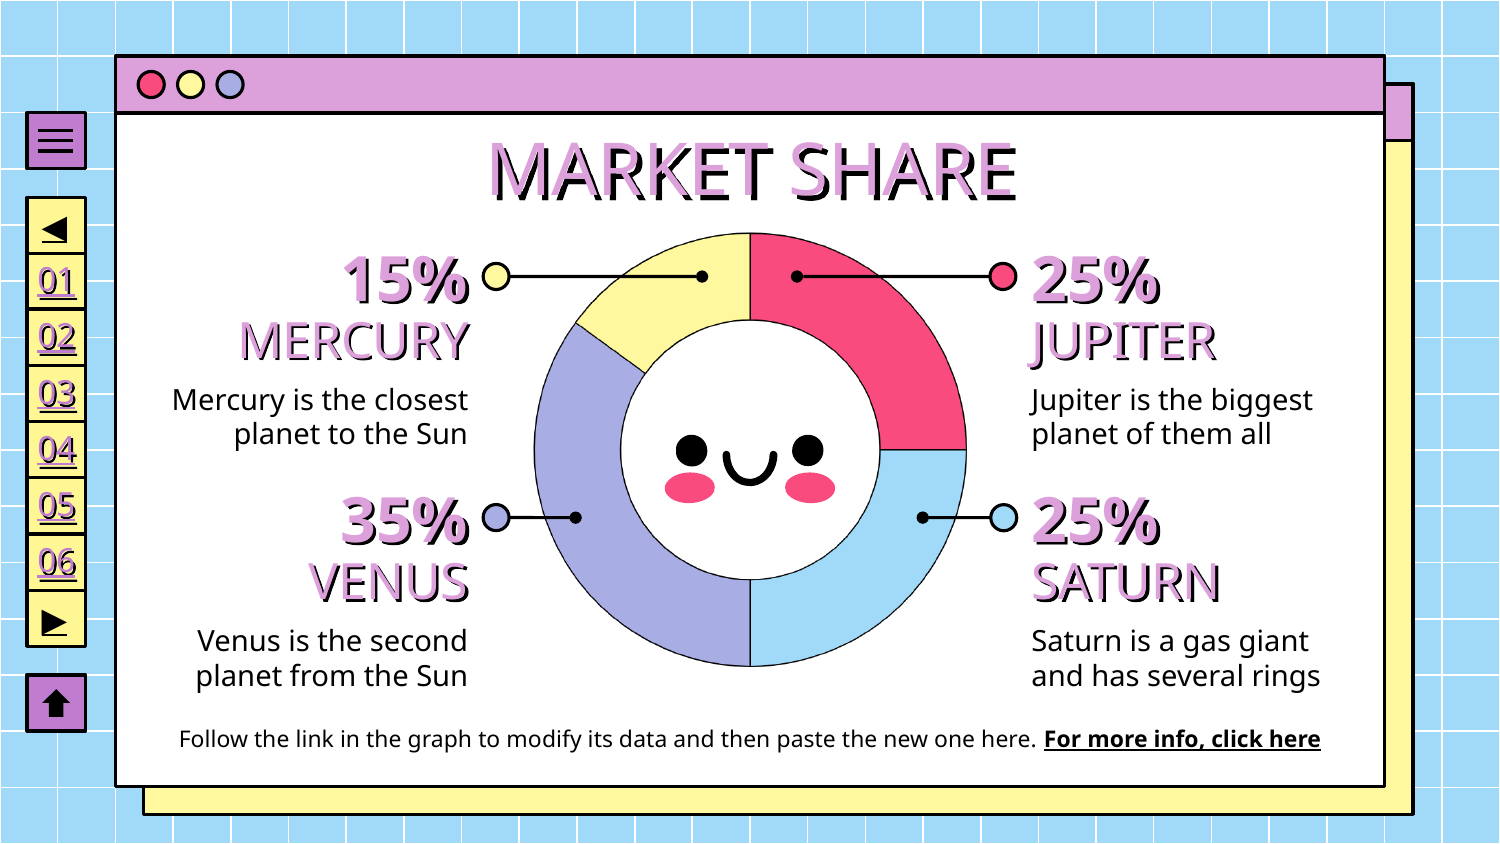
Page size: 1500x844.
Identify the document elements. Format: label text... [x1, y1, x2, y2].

title MARKET SHARE [118, 112, 1383, 225]
text_box Venus is the second planet from the Sun [143, 607, 484, 690]
text_box [996, 504, 1017, 531]
picture [509, 209, 991, 691]
text_box Mercury is the closest planet to the Sun [143, 365, 484, 449]
text_box 25% [1016, 483, 1229, 552]
text_box Saturn is a gas giant and has several rings [1016, 607, 1357, 690]
text_box Jupiter is the biggest planet of them all [1016, 365, 1357, 449]
text_box Follow the link in the graph to modify its data and then paste the new one here. For more info, click here [118, 724, 1382, 756]
text_box [996, 263, 1016, 290]
text_box 15% [271, 242, 484, 311]
text_box MERCURY [143, 310, 484, 365]
text_box 35% [271, 483, 484, 552]
text_box [483, 263, 504, 290]
text_box JUPITER [1016, 310, 1357, 365]
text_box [26, 112, 86, 732]
text_box VENUS [143, 551, 484, 607]
text_box SATURN [1016, 551, 1357, 607]
text_box [483, 504, 504, 531]
text_box 25% [1016, 242, 1229, 311]
